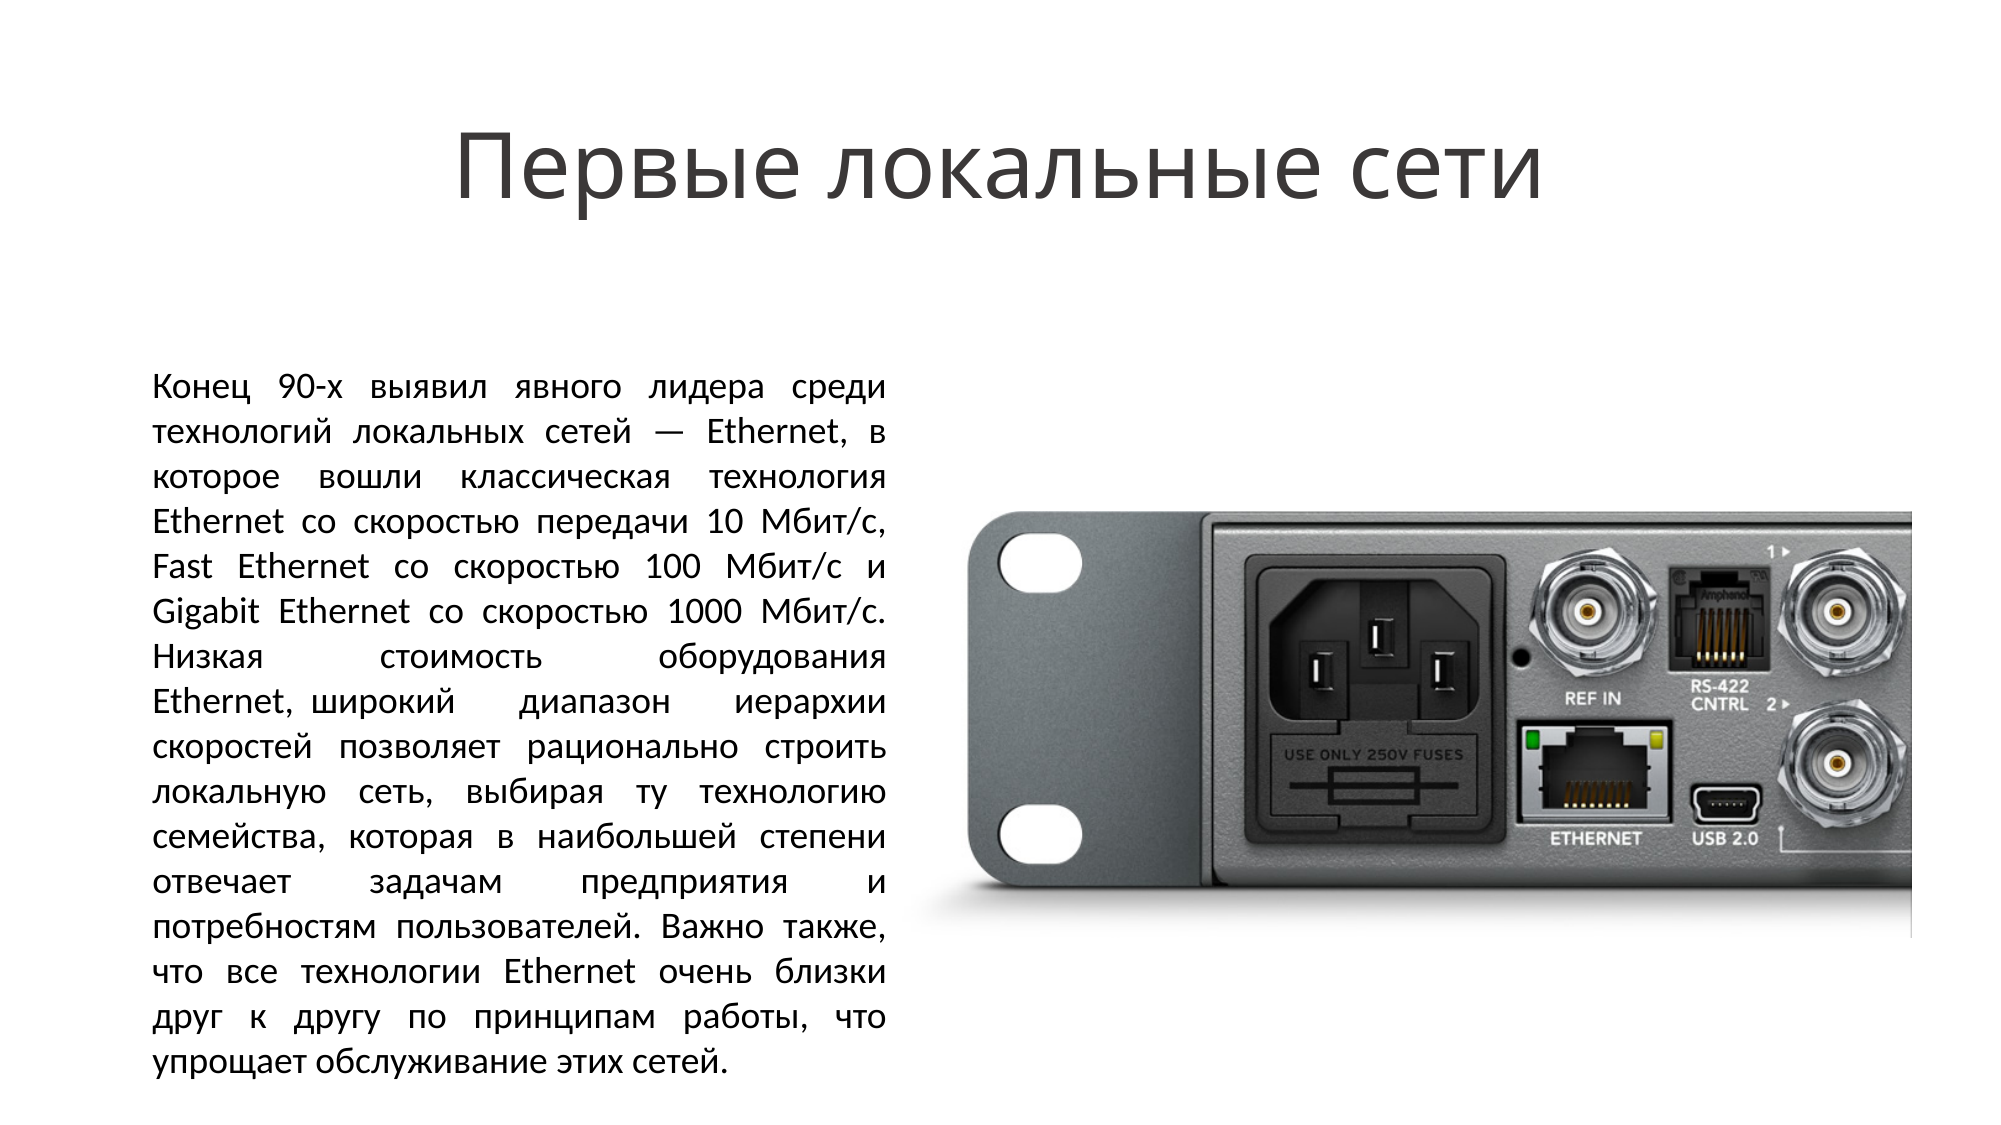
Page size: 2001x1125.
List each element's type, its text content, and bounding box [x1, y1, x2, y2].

title Первые локальные сети [137, 59, 1863, 278]
picture [902, 511, 1912, 938]
text_box Конец 90-х выявил явного лидера среди технологий локальных сетей — Ethernet, в которое вошли классическая технология Ethernet со скоростью передачи 10 Мбит/с, Fast Ethernet со скоростью 100 Мбит/с и Gigabit Ethernet со скоростью 1000 Мбит/с. Низкая стоимость оборудования Ethernet, широкий диапазон иерархии скоростей позволяет рационально строить локальную сеть, выбирая ту технологию семейства, которая в наибольшей степени отвечает задачам предприятия и потребностям пользователей. Важно также, что все технологии Ethernet очень близки друг к другу по принципам работы, что упрощает обслуживание этих сетей. [137, 353, 903, 1089]
